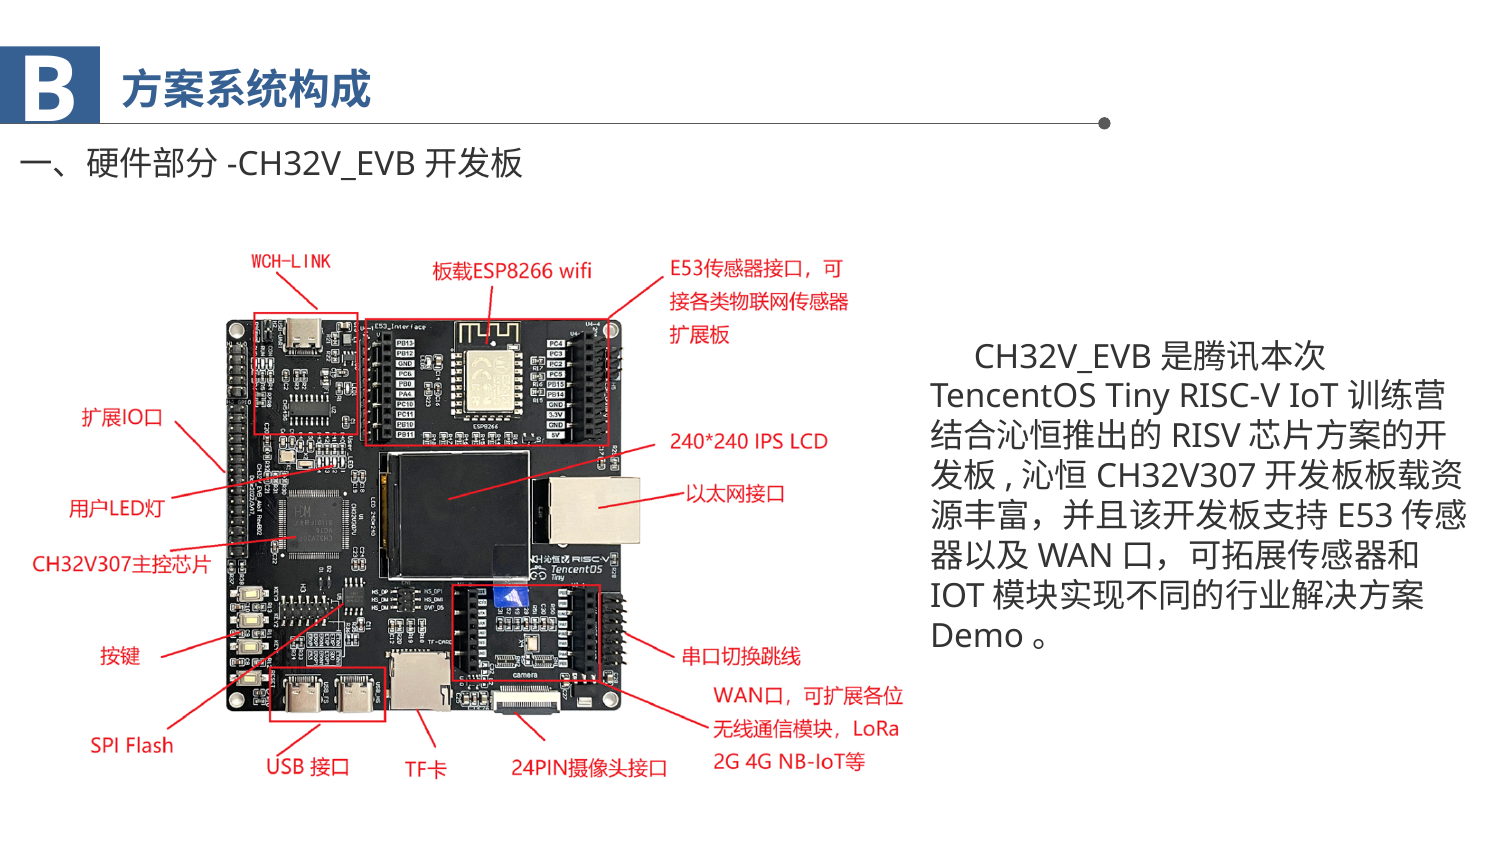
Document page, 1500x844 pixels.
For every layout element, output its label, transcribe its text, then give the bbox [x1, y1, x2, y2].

picture [4, 218, 925, 787]
text_box 方案系统构成 [106, 55, 388, 120]
text_box CH32V_EVB是腾讯本次TencentOS Tiny RISC-V IoT训练营结合沁恒推出的RISV芯片方案的开发板,沁恒CH32V307开发板板载资源丰富，并且该开发板支持E53传感器以及WAN口，可拓展传感器和IOT模块实现不同的行业解决方案Demo。 [929, 327, 1496, 662]
text_box B [0, 46, 100, 122]
text_box 一、硬件部分-CH32V_EVB开发板 [4, 134, 774, 190]
